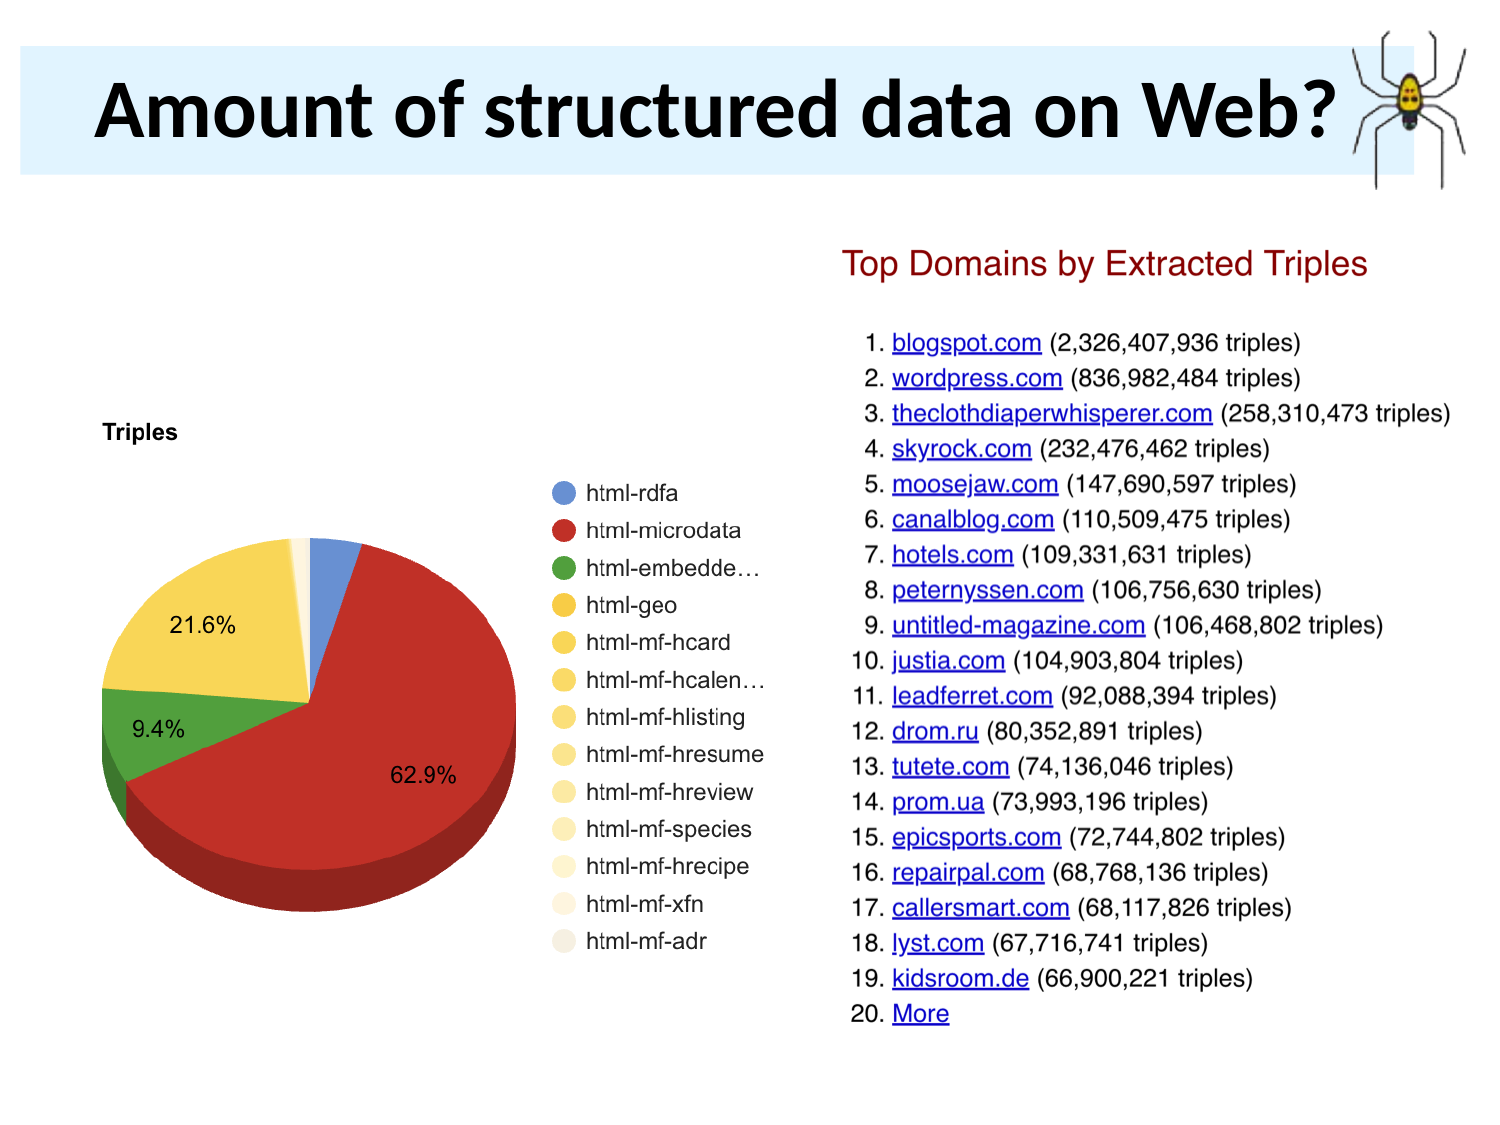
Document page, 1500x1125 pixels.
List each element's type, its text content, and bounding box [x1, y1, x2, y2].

title Amount of structured data on Web? [20, 46, 1335, 175]
picture [834, 231, 1476, 1051]
picture [1340, 30, 1480, 191]
picture [29, 361, 831, 1024]
